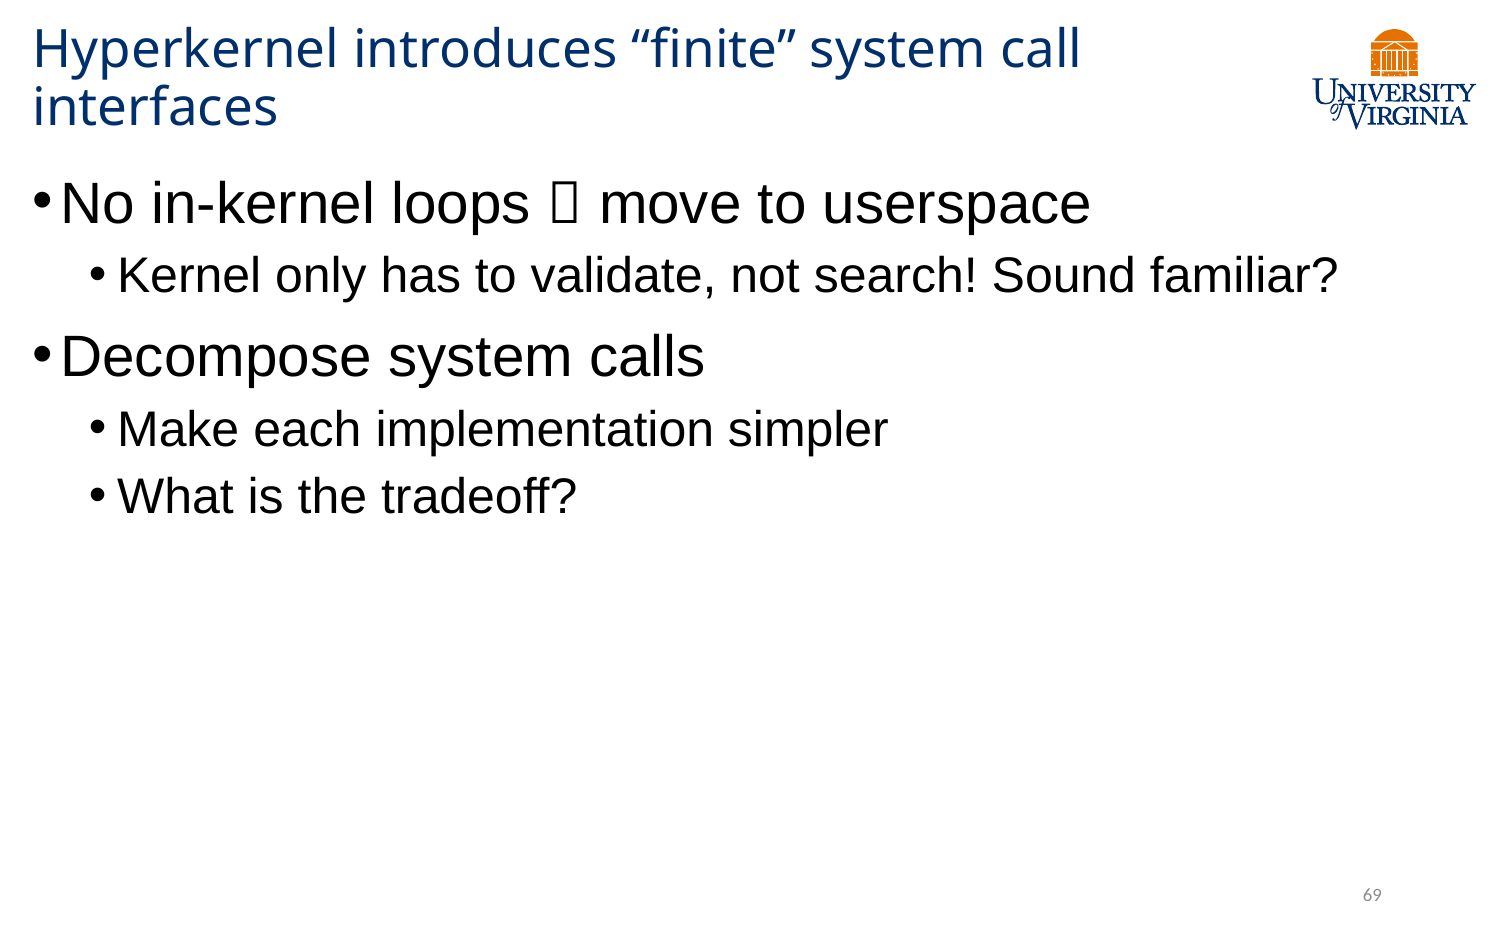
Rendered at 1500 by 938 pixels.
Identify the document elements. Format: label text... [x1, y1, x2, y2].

slide_number 69 [1059, 868, 1397, 919]
list No in-kernel loops  move to userspace Kernel only has to validate, not search! Sound familiar? Decompose system calls Make each implementation simpler What is the tradeoff? [17, 157, 1483, 845]
title Hyperkernel introduces “finite” system call interfaces [17, 14, 1297, 145]
